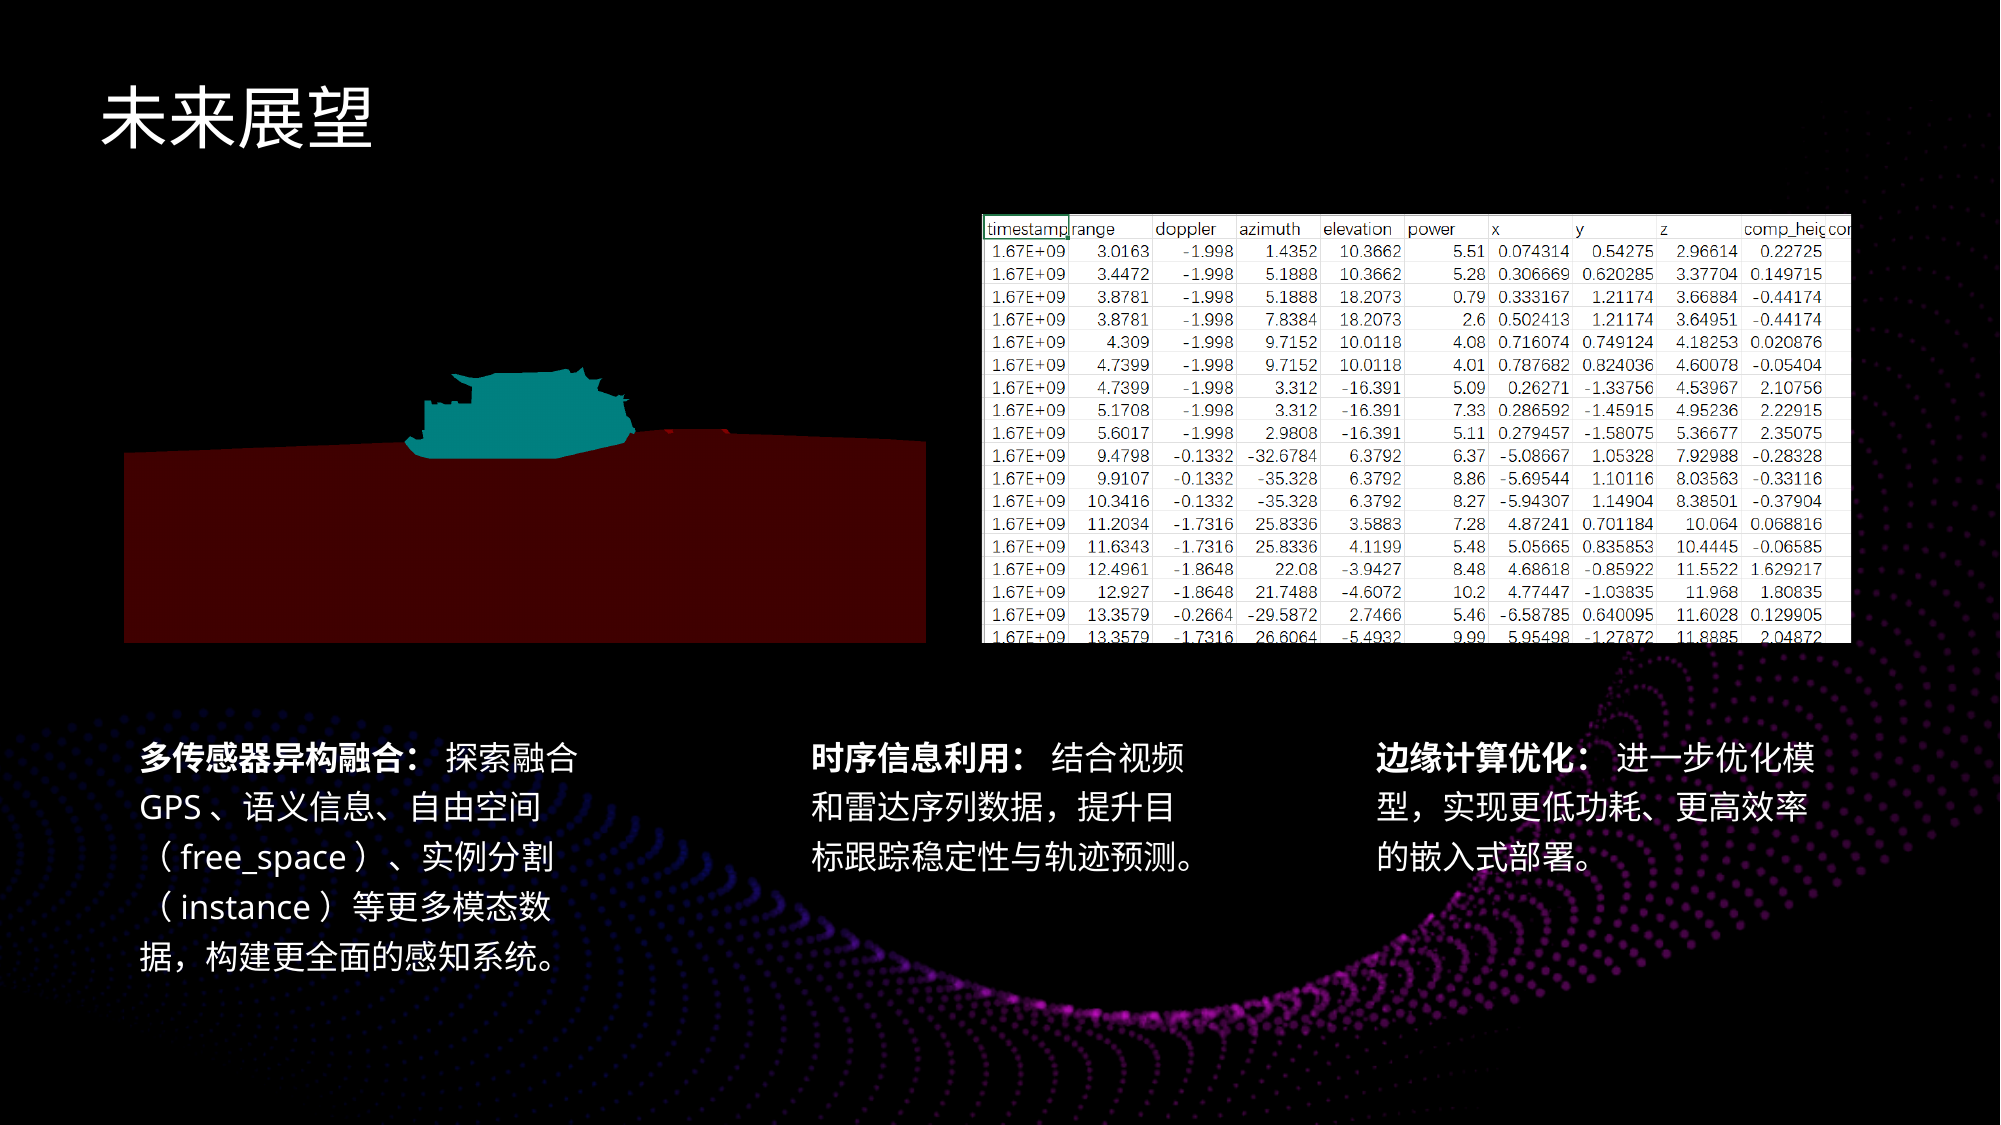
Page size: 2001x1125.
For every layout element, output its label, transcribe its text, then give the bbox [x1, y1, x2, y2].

text_box 时序信息利用： 结合视频和雷达序列数据，提升目标跟踪稳定性与轨迹预测。 [811, 727, 1189, 960]
picture [0, 100, 2001, 1125]
list 多传感器异构融合： 探索融合GPS、语义信息、自由空间（free_space）、实例分割（instance）等更多模态数据，构建更全面的感知系统。 [139, 727, 584, 1098]
title 未来展望 [99, 65, 1900, 166]
text_box 边缘计算优化： 进一步优化模型，实现更低功耗、更高效率的嵌入式部署。 [1376, 727, 1829, 1079]
